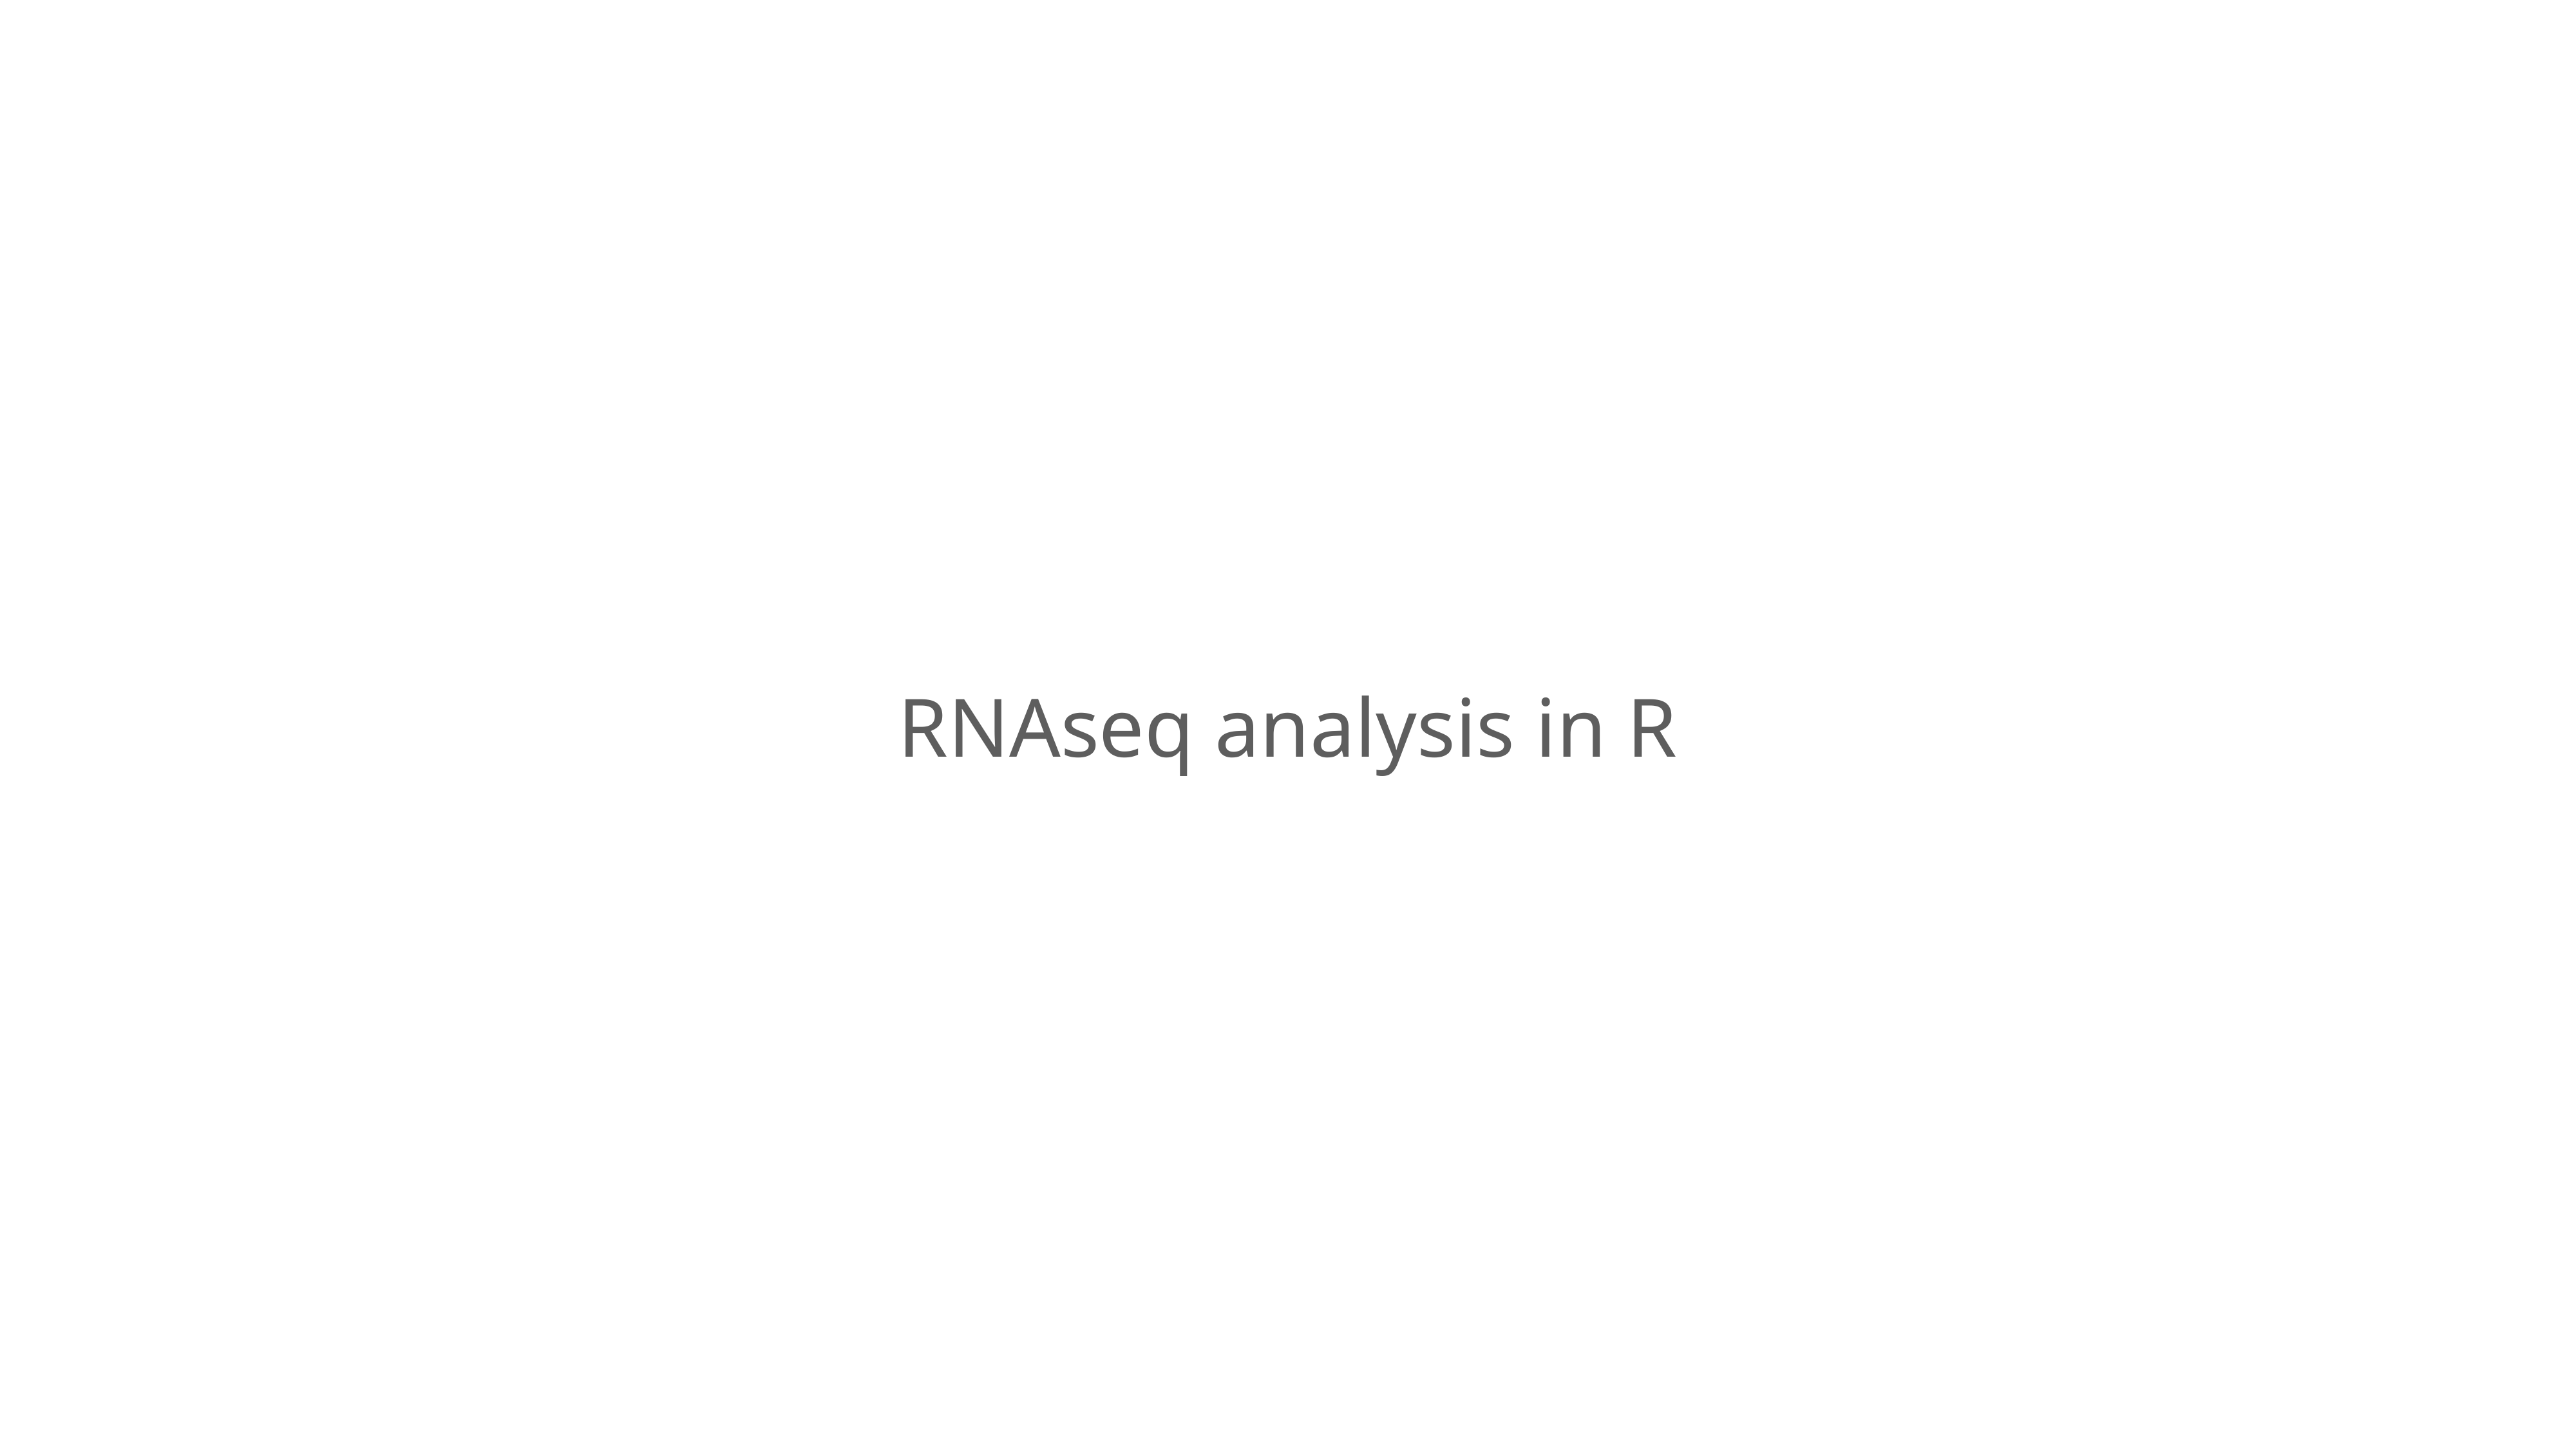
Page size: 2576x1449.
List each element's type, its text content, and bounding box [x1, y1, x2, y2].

text_box RNAseq analysis in R [893, 670, 1683, 779]
